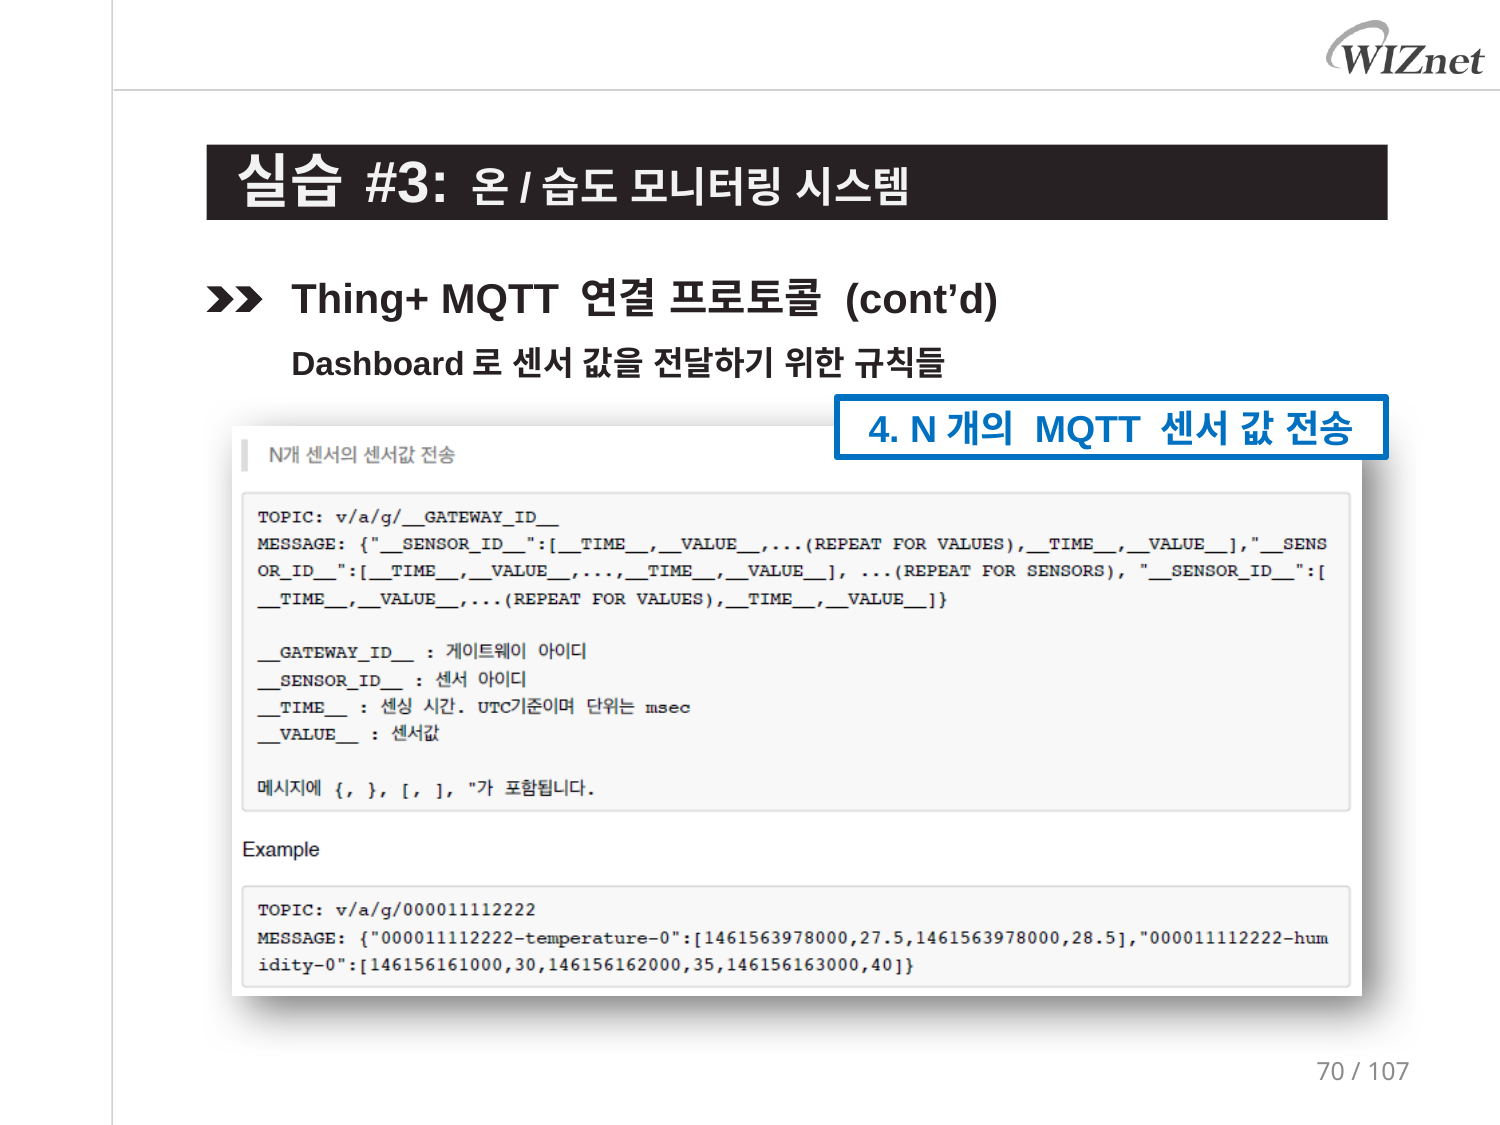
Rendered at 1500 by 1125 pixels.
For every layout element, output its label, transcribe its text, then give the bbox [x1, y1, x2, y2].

text_box 실습 #3: 온/습도 모니터링 시스템 [194, 137, 1447, 222]
slide_number 70 / 107 [1074, 1042, 1425, 1103]
text_box 4. N개의 MQTT 센서 값 전송 [836, 399, 1386, 458]
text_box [206, 264, 1426, 392]
picture [1326, 20, 1485, 74]
picture [232, 426, 1363, 996]
